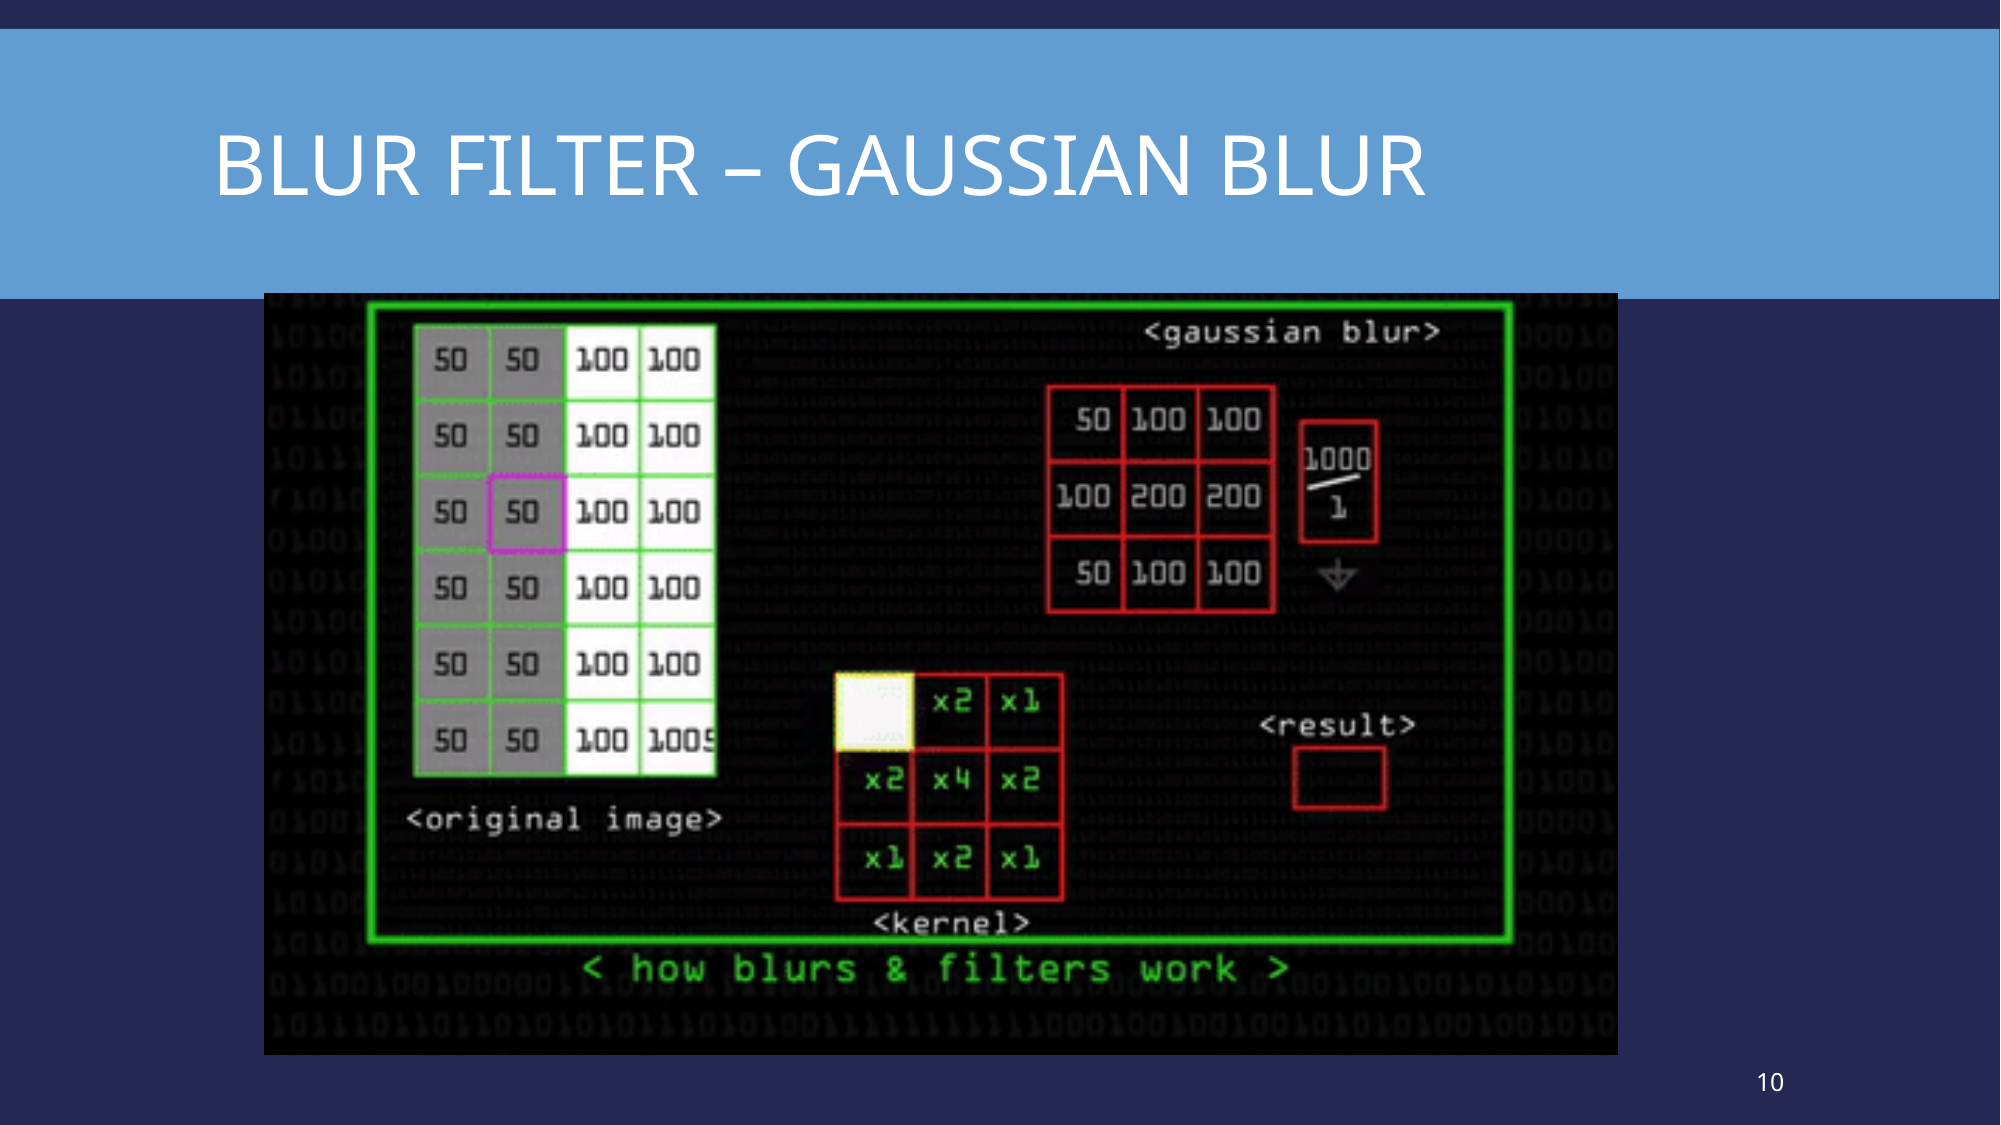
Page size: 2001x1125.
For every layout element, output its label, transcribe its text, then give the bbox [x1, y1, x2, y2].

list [264, 293, 1618, 1055]
title Blur Filter – Gaussian blur [197, 46, 1803, 295]
slide_number 10 [1748, 1053, 1904, 1114]
